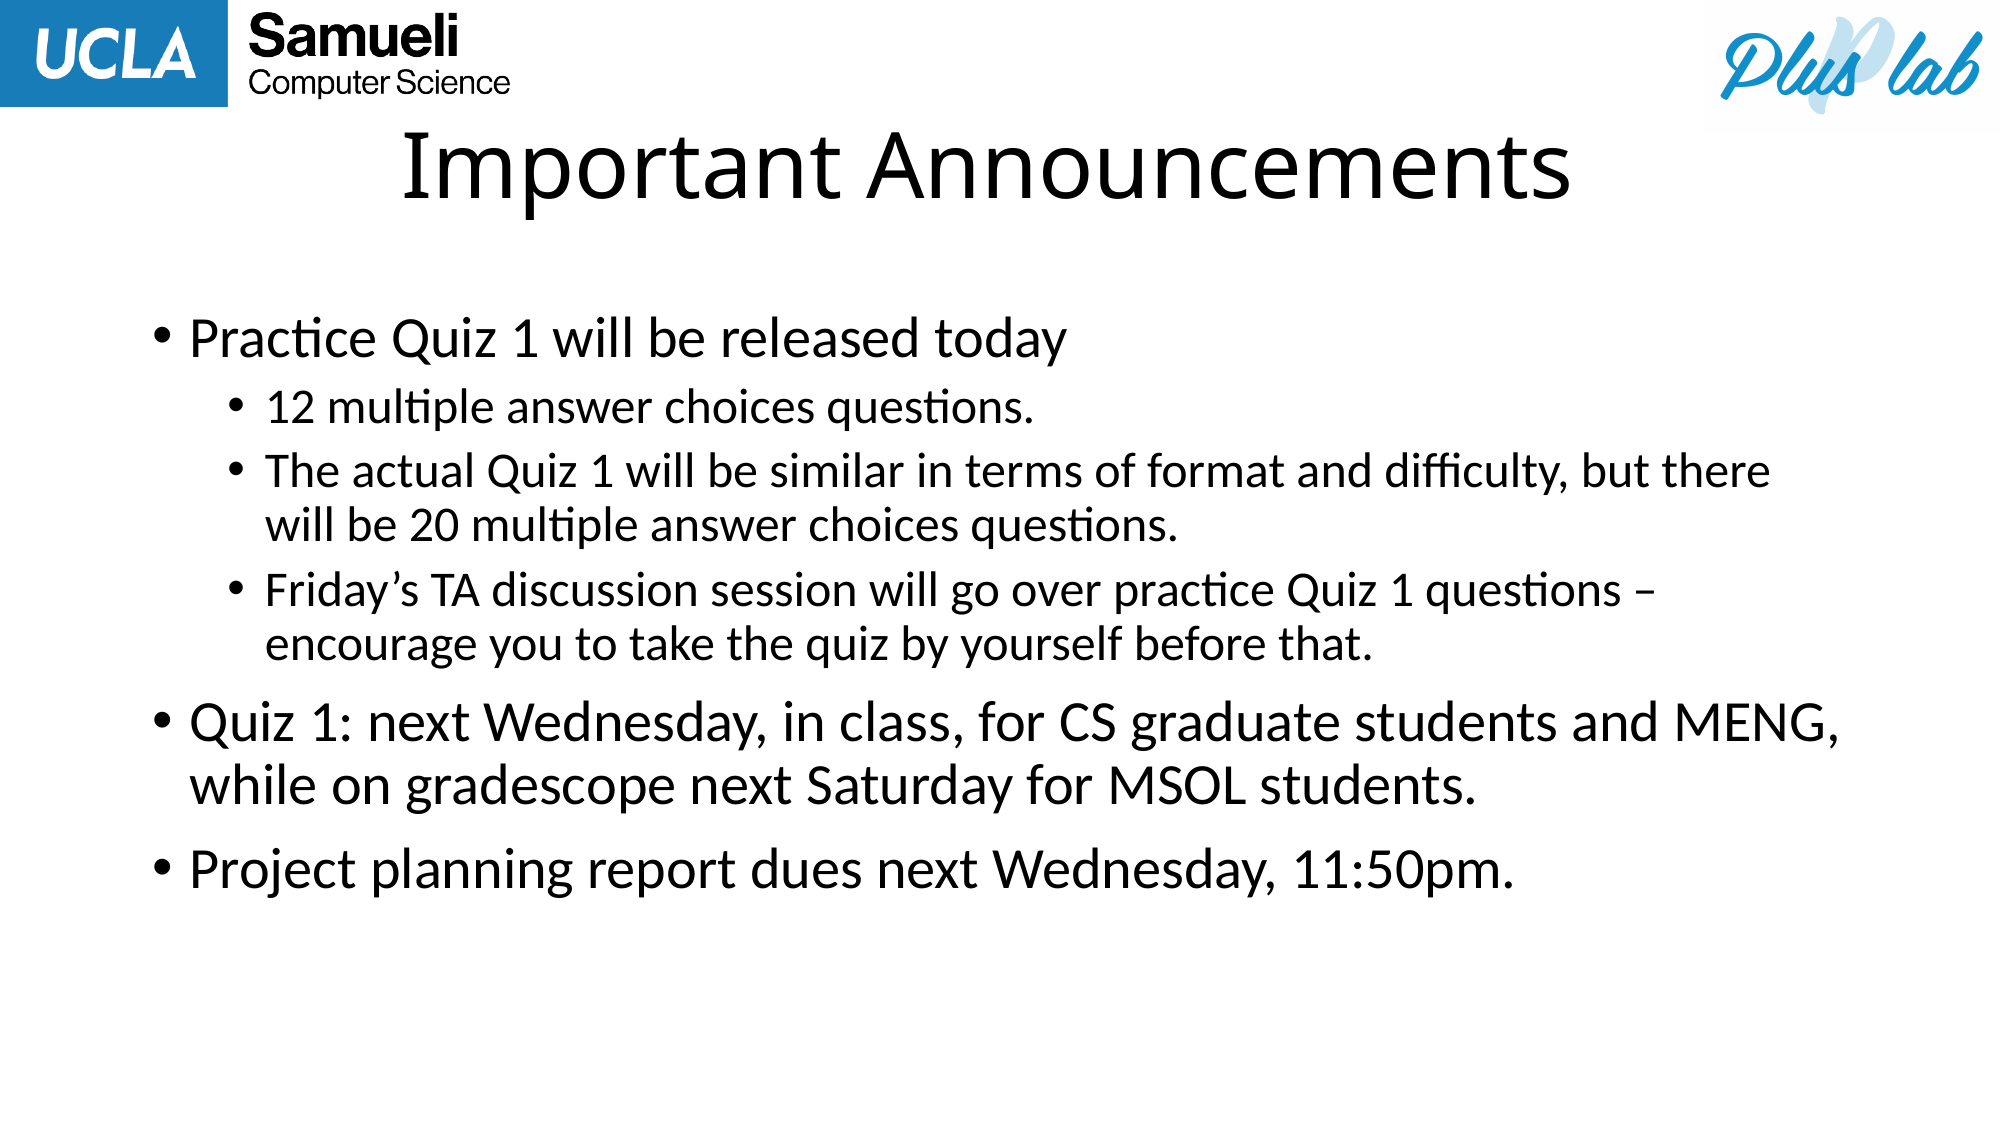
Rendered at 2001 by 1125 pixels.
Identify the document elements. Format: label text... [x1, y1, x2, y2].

picture [1703, 0, 2000, 132]
title Important Announcements [137, 59, 1863, 278]
picture [0, 0, 510, 107]
list Practice Quiz 1 will be released today 12 multiple answer choices questions. The actual Quiz 1 will be similar in terms of format and difficulty, but there will be 20 multiple answer choices questions. Friday’s TA discussion session will go over practice Quiz 1 questions – encourage you to take the quiz by yourself before that. Quiz 1: next Wednesday, in class, for CS graduate students and MENG, while on gradescope next Saturday for MSOL students. Project planning report dues next Wednesday, 11:50pm. [137, 299, 1863, 1014]
